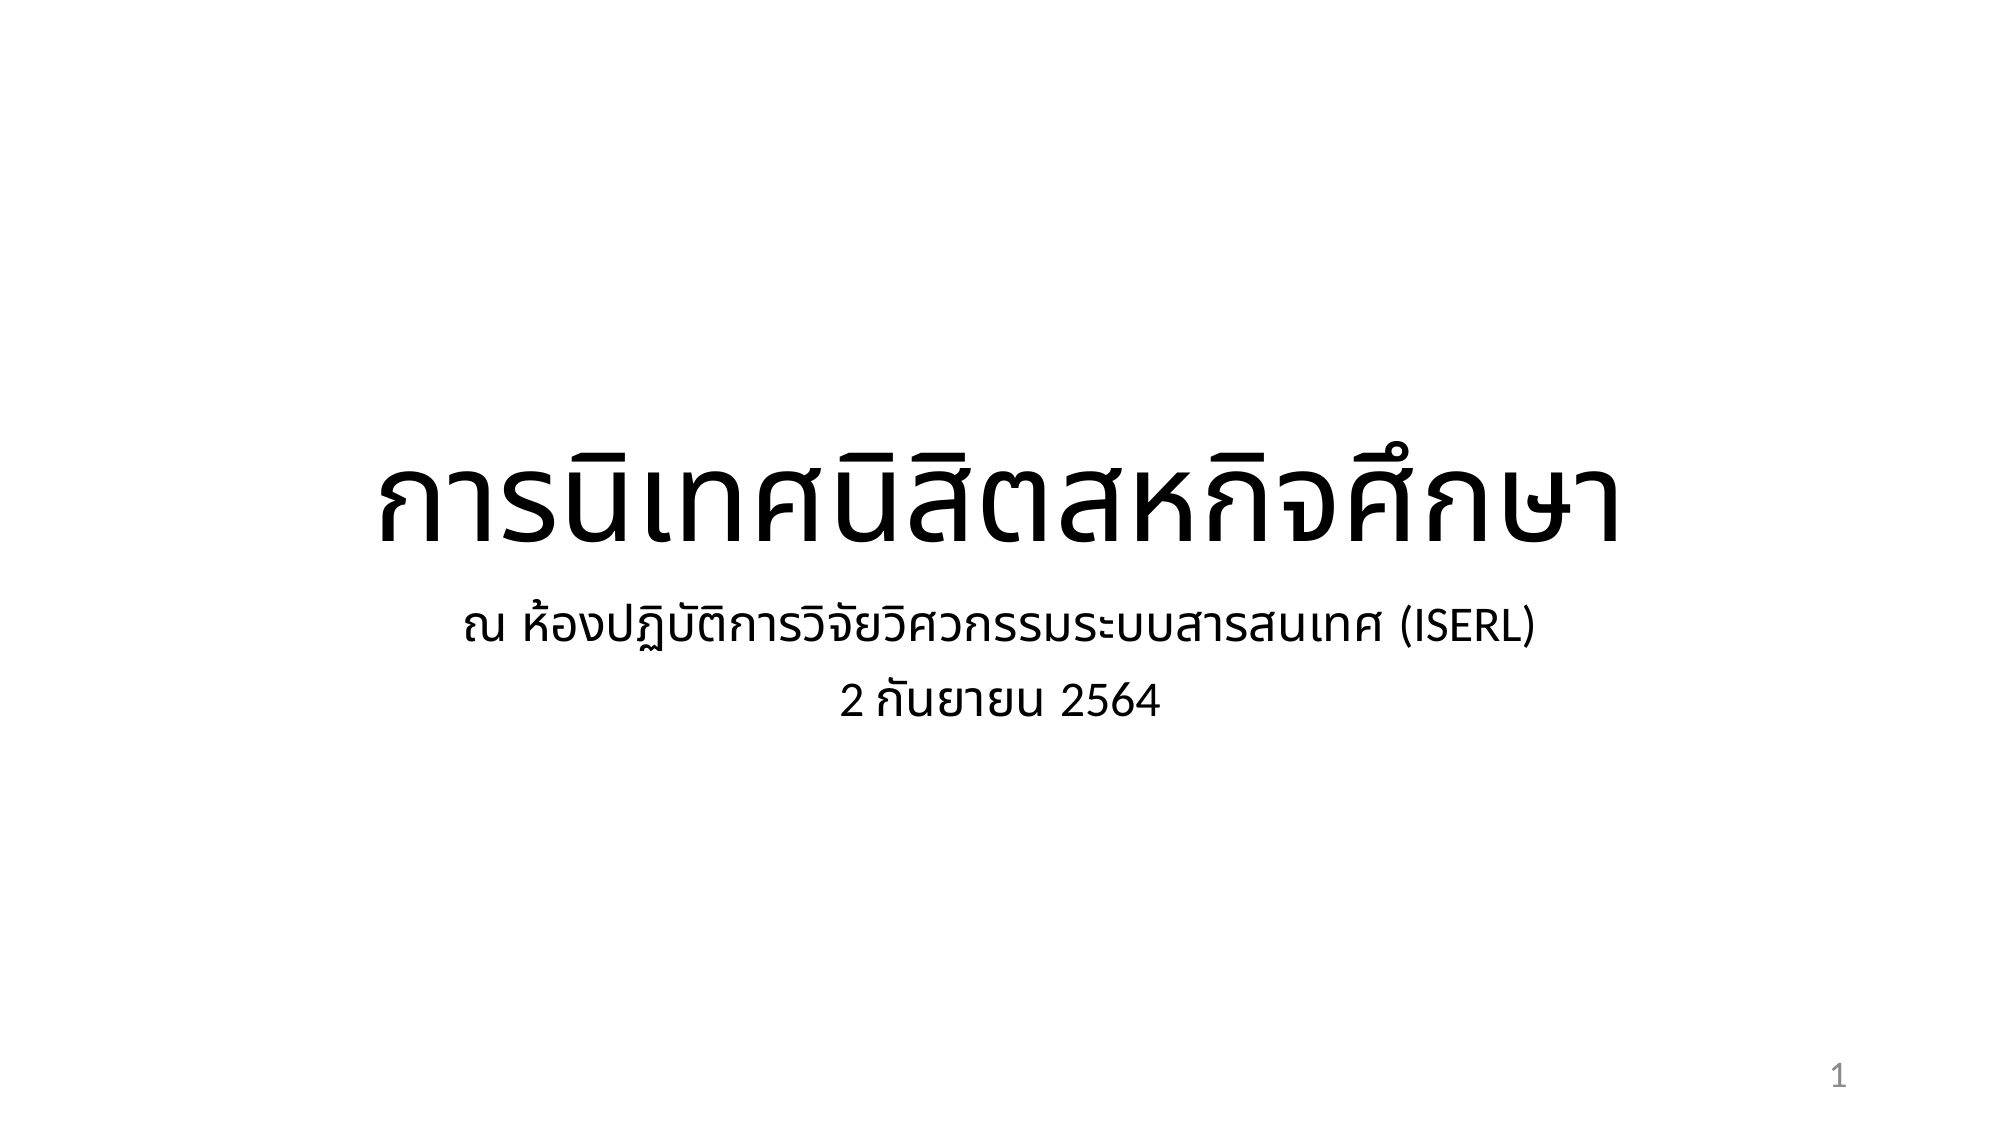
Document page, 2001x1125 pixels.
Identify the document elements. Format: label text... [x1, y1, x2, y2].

subtitle ณ ห้องปฏิบัติการวิจัยวิศวกรรมระบบสารสนเทศ (ISERL) 2 กันยายน 2564 [249, 590, 1750, 863]
title การนิเทศนิสิตสหกิจศึกษา [249, 184, 1750, 576]
slide_number 1 [1412, 1042, 1863, 1103]
